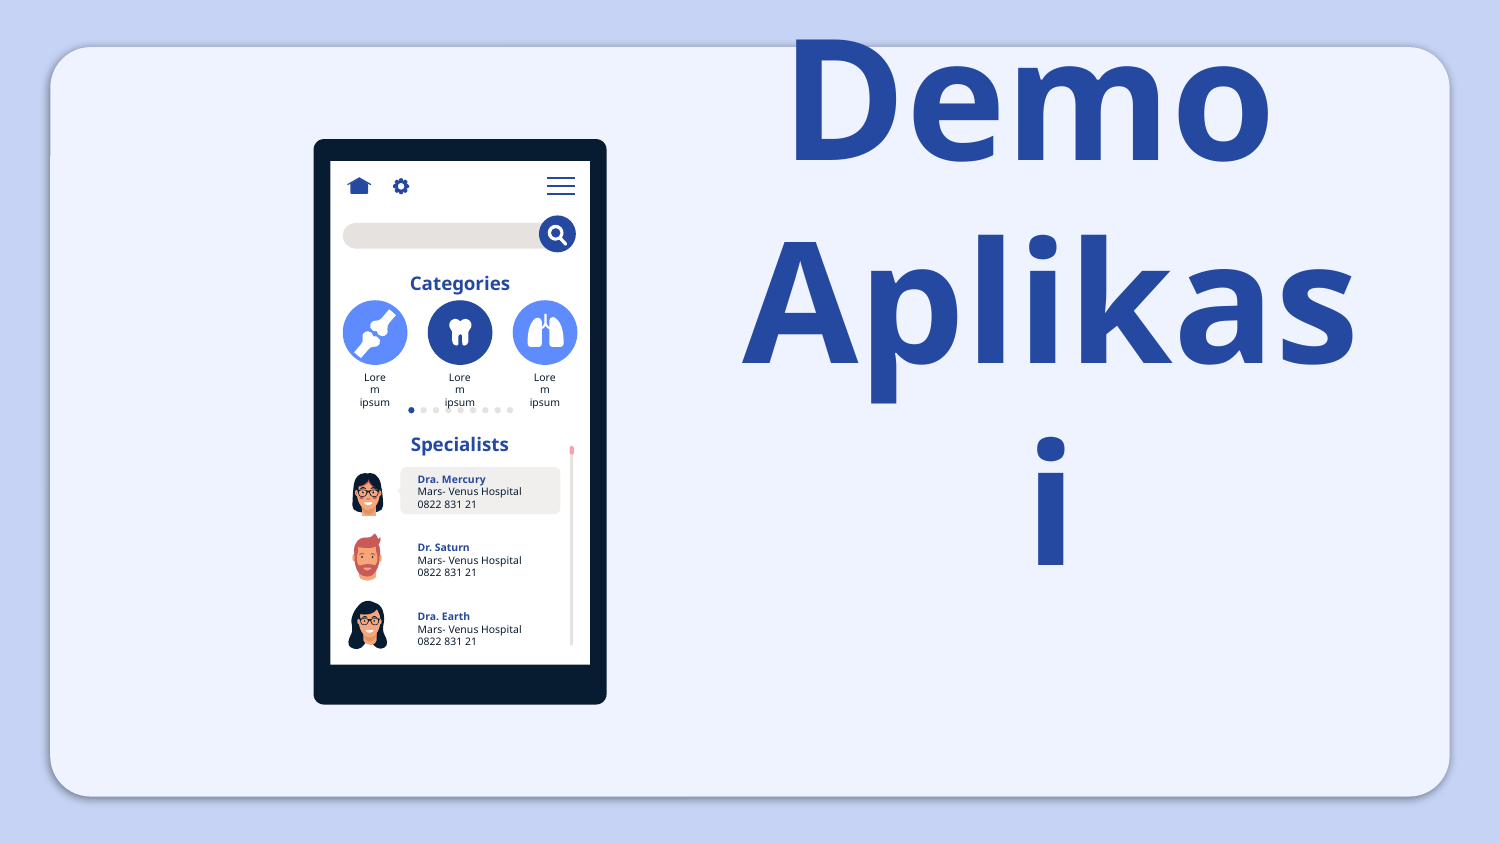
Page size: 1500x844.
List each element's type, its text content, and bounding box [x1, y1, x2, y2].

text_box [427, 299, 493, 366]
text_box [342, 299, 408, 366]
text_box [512, 299, 578, 366]
title Demo Aplikasi [712, 178, 1389, 615]
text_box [313, 138, 607, 705]
